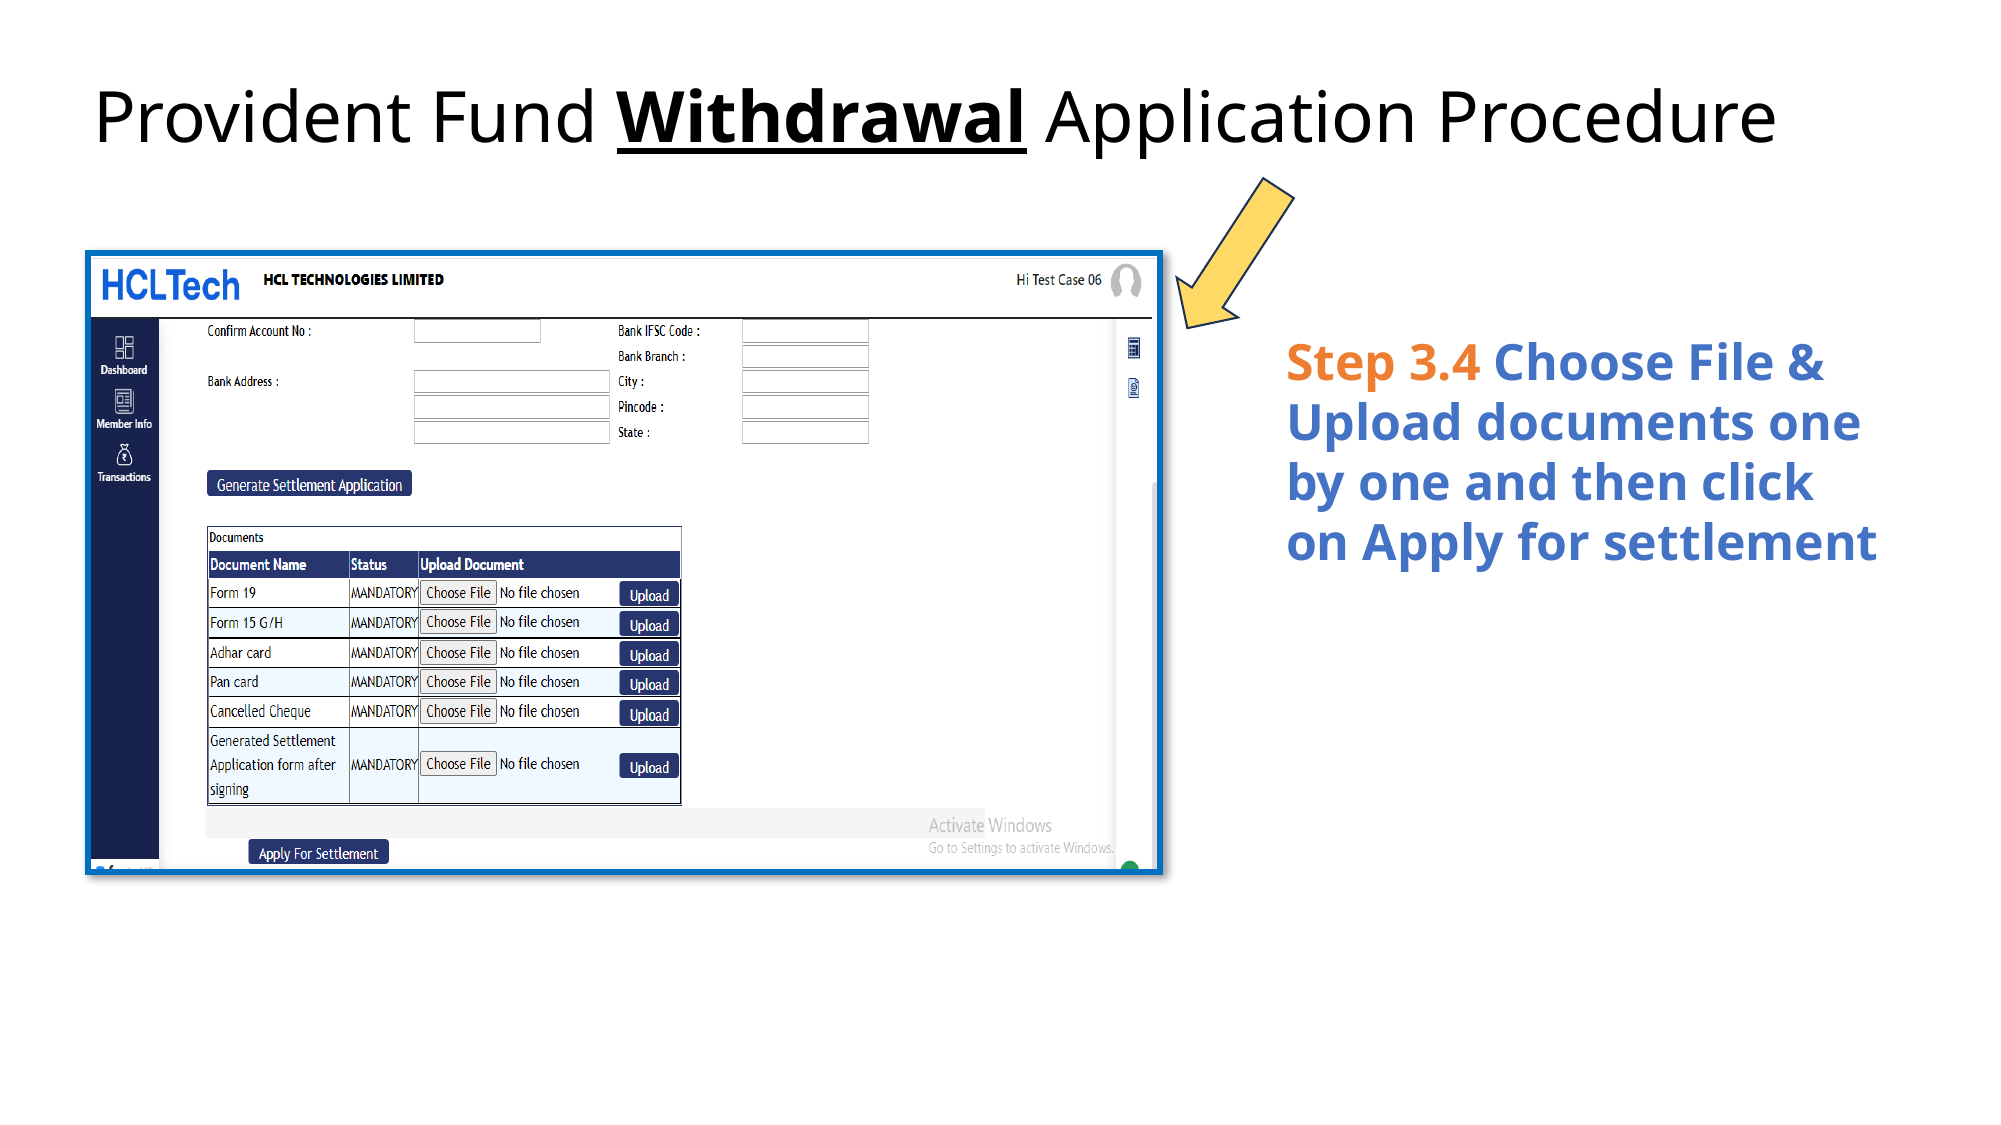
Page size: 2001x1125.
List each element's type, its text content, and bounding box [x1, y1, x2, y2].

text_box Provident Fund Withdrawal Application Procedure [78, 74, 1895, 169]
text_box Step 3.4 Choose File & Upload documents one by one and then click on Apply for settlement [1271, 323, 1895, 578]
picture [90, 255, 1157, 869]
text_box [1175, 176, 1296, 330]
